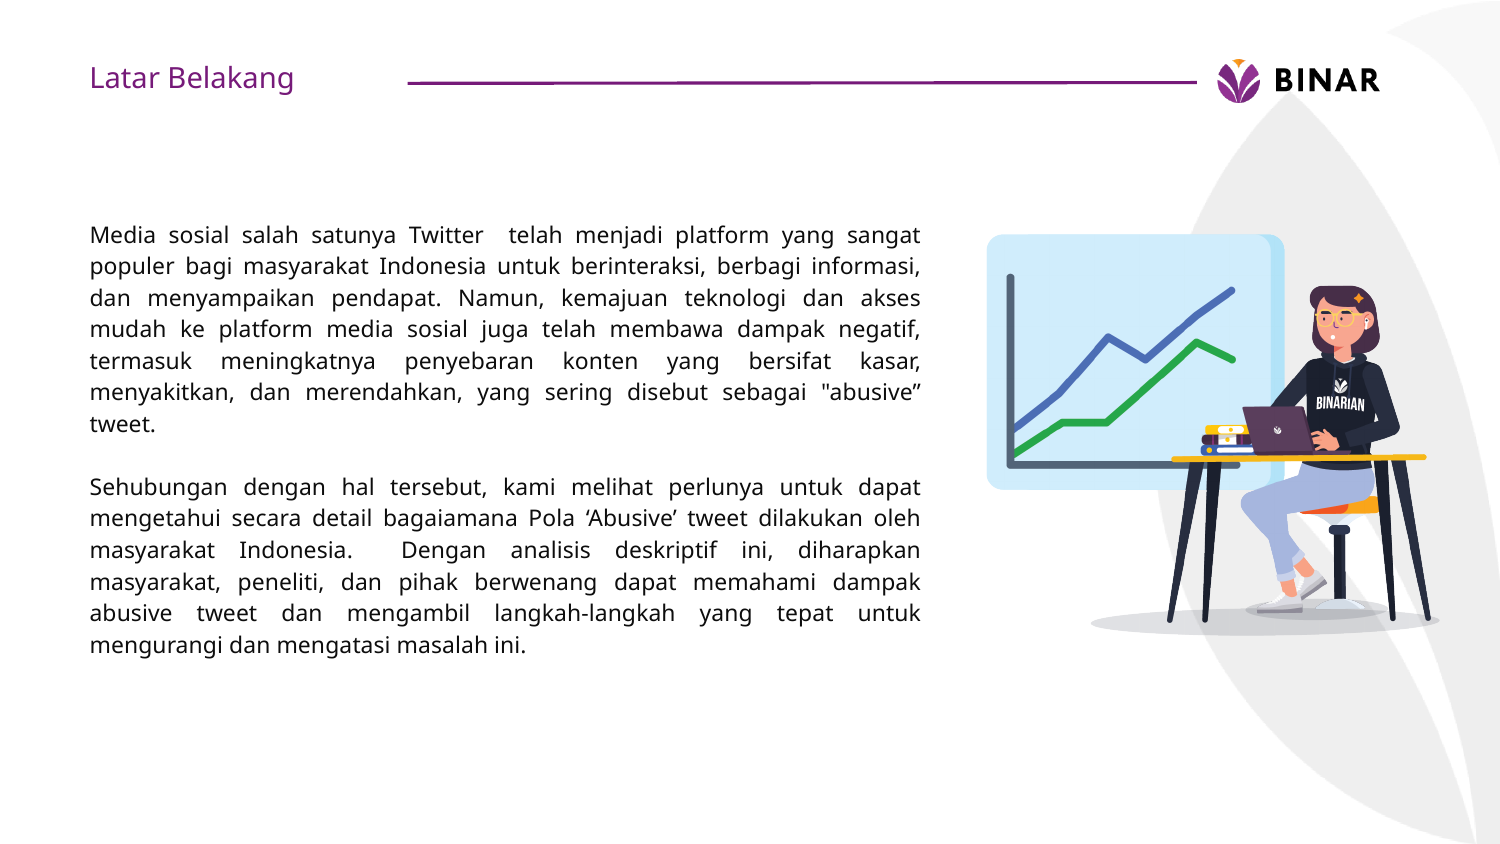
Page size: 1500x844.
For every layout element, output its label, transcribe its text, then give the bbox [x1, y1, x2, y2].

picture [824, 1, 1500, 844]
text_box Media sosial salah satunya Twitter telah menjadi platform yang sangat populer bagi masyarakat Indonesia untuk berinteraksi, berbagi informasi, dan menyampaikan pendapat. Namun, kemajuan teknologi dan akses mudah ke platform media sosial juga telah membawa dampak negatif, termasuk meningkatnya penyebaran konten yang bersifat kasar, menyakitkan, dan merendahkan, yang sering disebut sebagai "abusive” tweet. Sehubungan dengan hal tersebut, kami melihat perlunya untuk dapat mengetahui secara detail bagaiamana Pola ‘Abusive’ tweet dilakukan oleh masyarakat Indonesia. Dengan analisis deskriptif ini, diharapkan masyarakat, peneliti, dan pihak berwenang dapat memahami dampak abusive tweet dan mengambil langkah-langkah yang tepat untuk mengurangi dan mengatasi masalah ini. [74, 117, 937, 788]
text_box Latar Belakang [74, 29, 485, 117]
